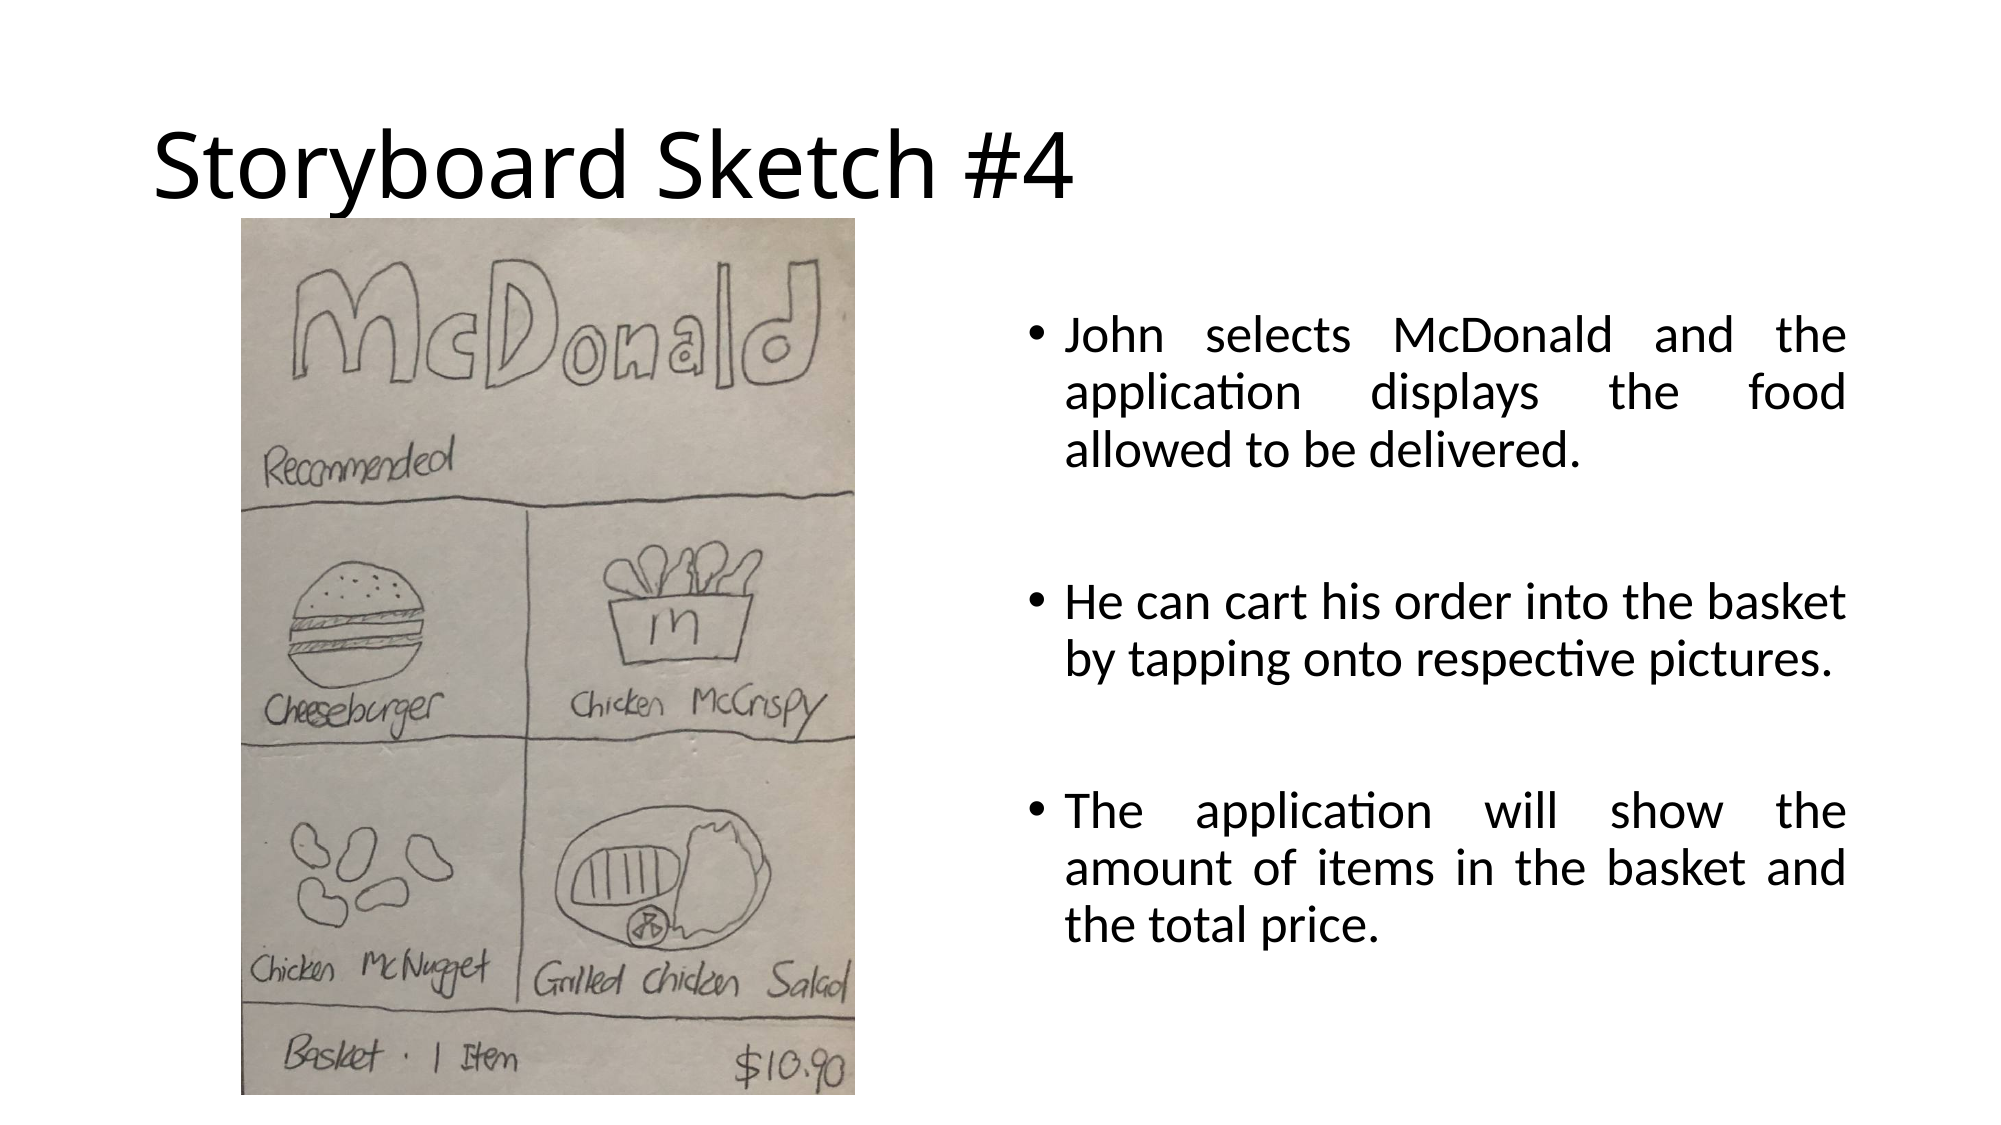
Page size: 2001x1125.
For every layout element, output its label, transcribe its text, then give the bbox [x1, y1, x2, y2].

list John selects McDonald and the application displays the food allowed to be delivered. He can cart his order into the basket by tapping onto respective pictures. The application will show the amount of items in the basket and the total price. [1012, 299, 1863, 1014]
picture [241, 218, 855, 1095]
title Storyboard Sketch #4 [137, 59, 1863, 278]
